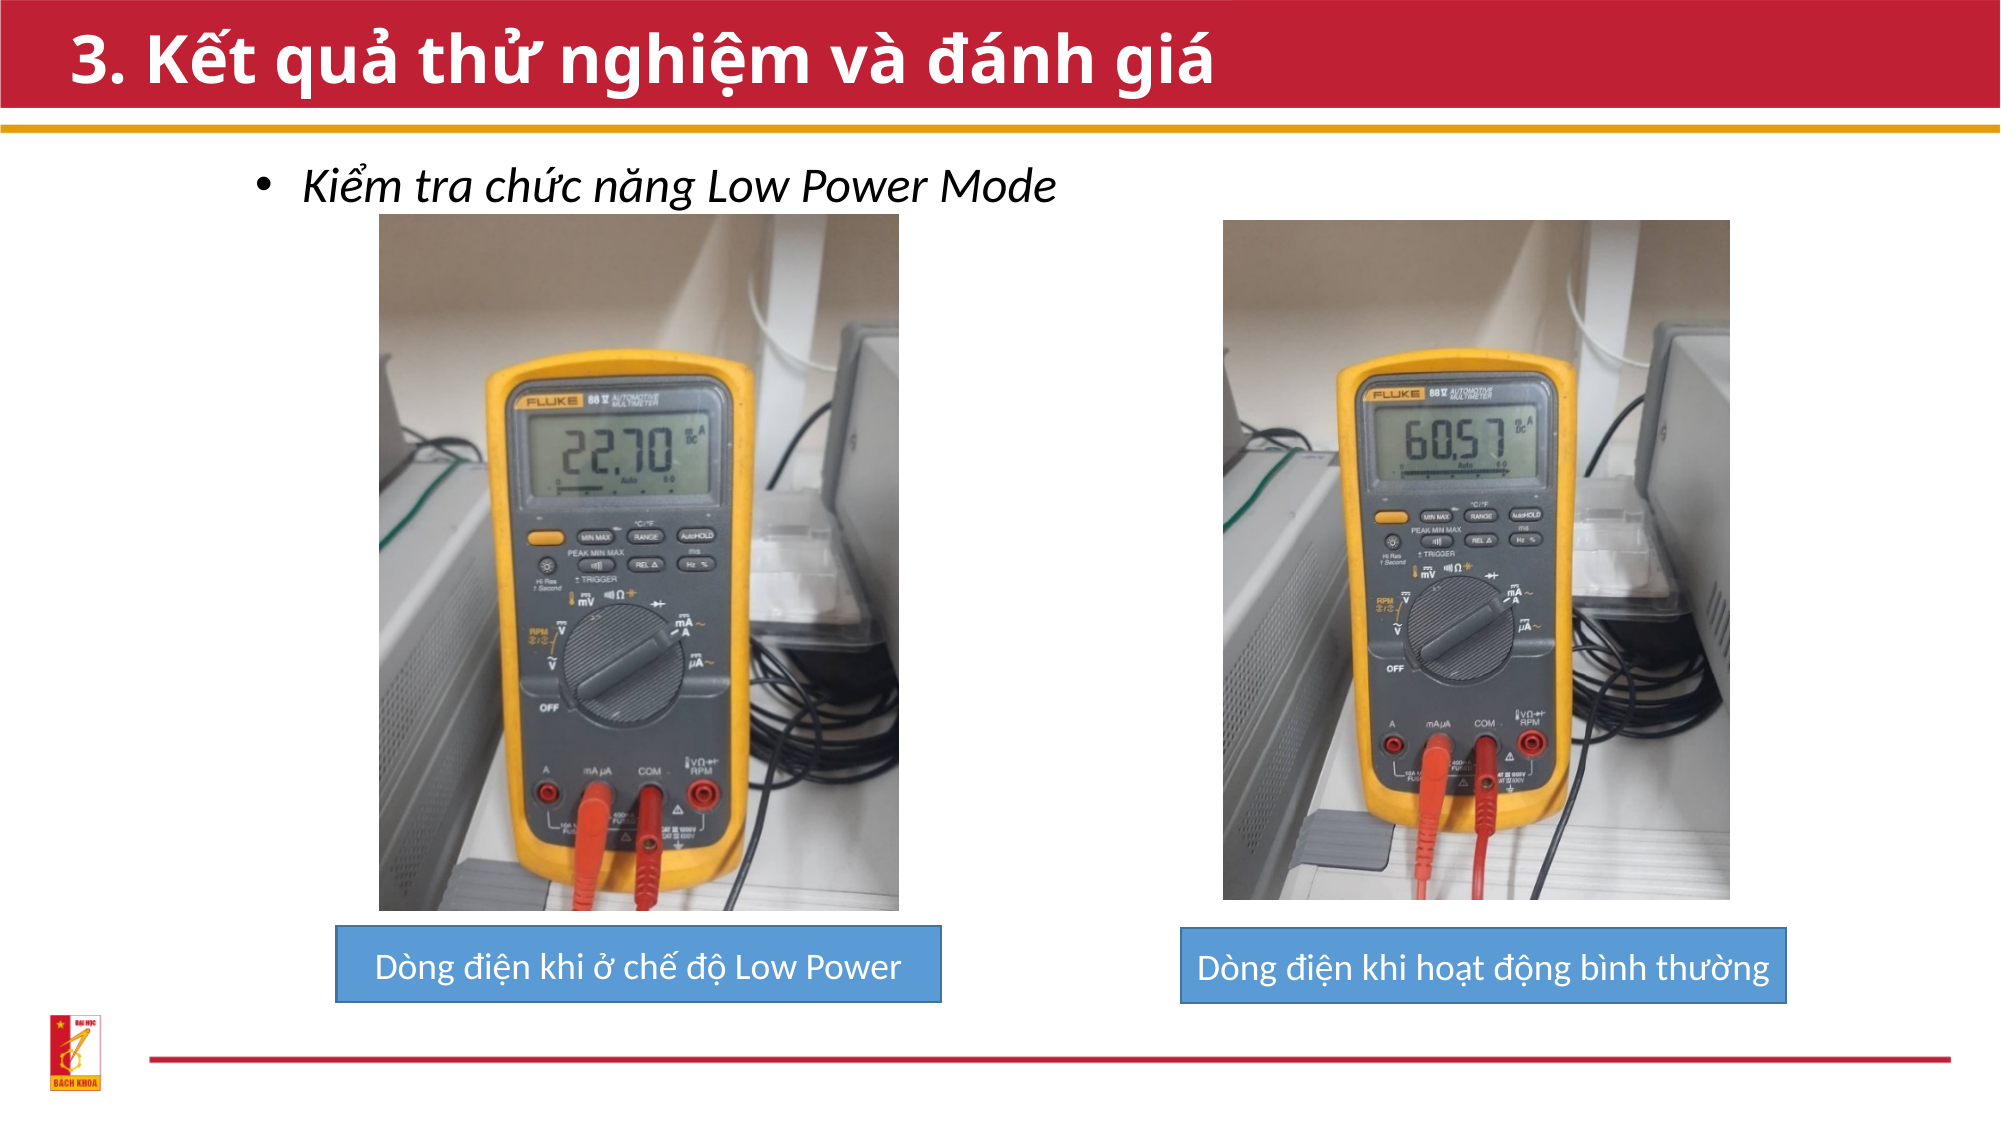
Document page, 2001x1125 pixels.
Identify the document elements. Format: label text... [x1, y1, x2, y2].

title 3. Kết quả thử nghiệm và đánh giá [55, 18, 1945, 90]
text_box Kiểm tra chức năng Low Power Mode [240, 145, 1115, 220]
text_box Dòng điện khi hoạt động bình thường [1180, 927, 1787, 1004]
picture [0, 0, 2001, 1125]
text_box Dòng điện khi ở chế độ Low Power [335, 925, 942, 1003]
